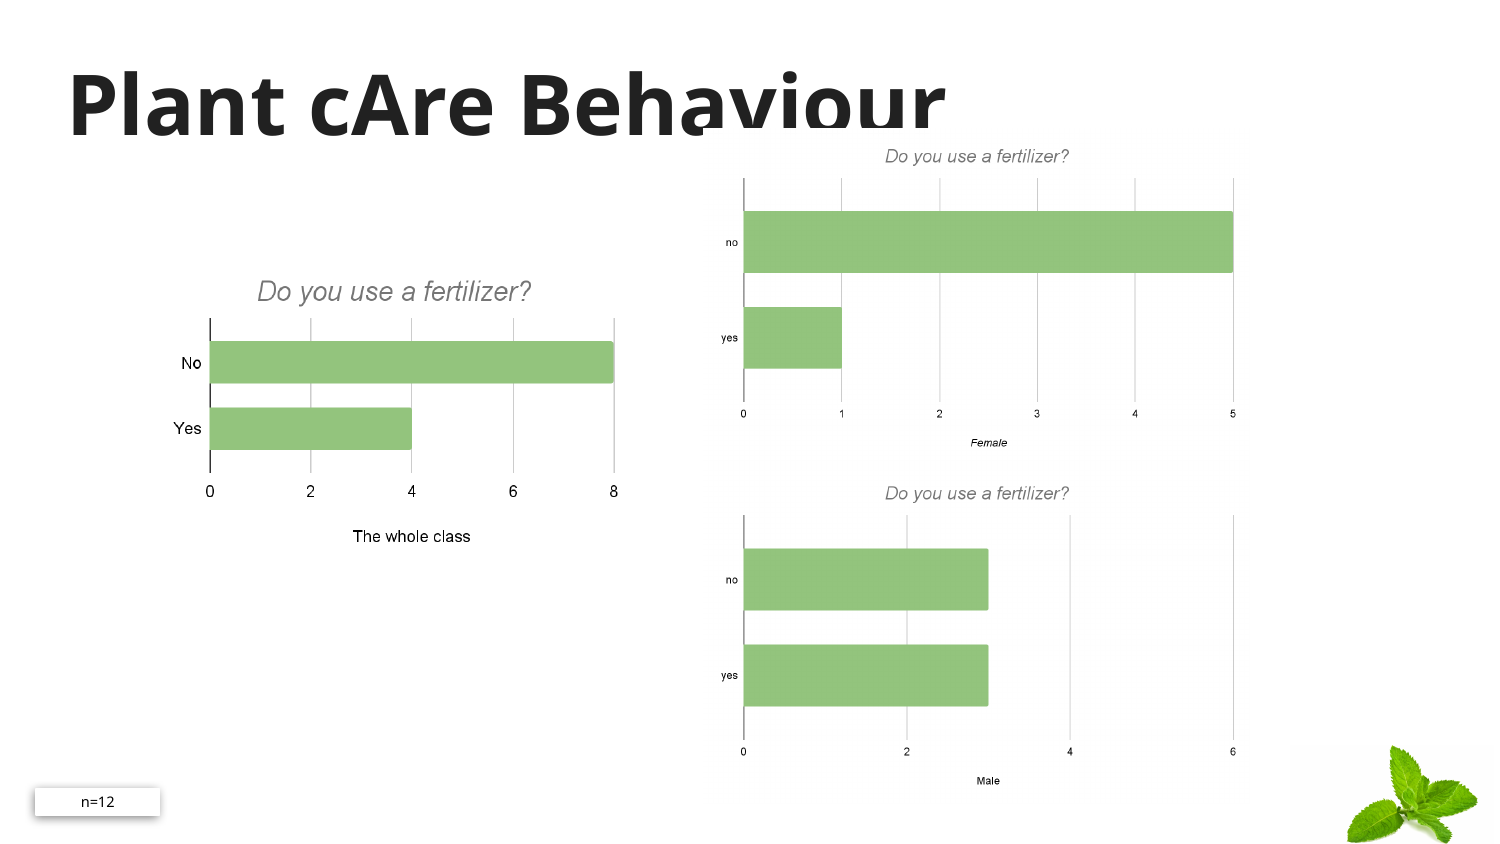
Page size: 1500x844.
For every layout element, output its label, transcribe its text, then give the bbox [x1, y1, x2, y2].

title Plant cAre Behaviour [51, 36, 1449, 169]
picture [703, 128, 1251, 804]
picture [159, 259, 629, 561]
picture [1290, 744, 1494, 844]
text_box n=12 [35, 788, 160, 816]
